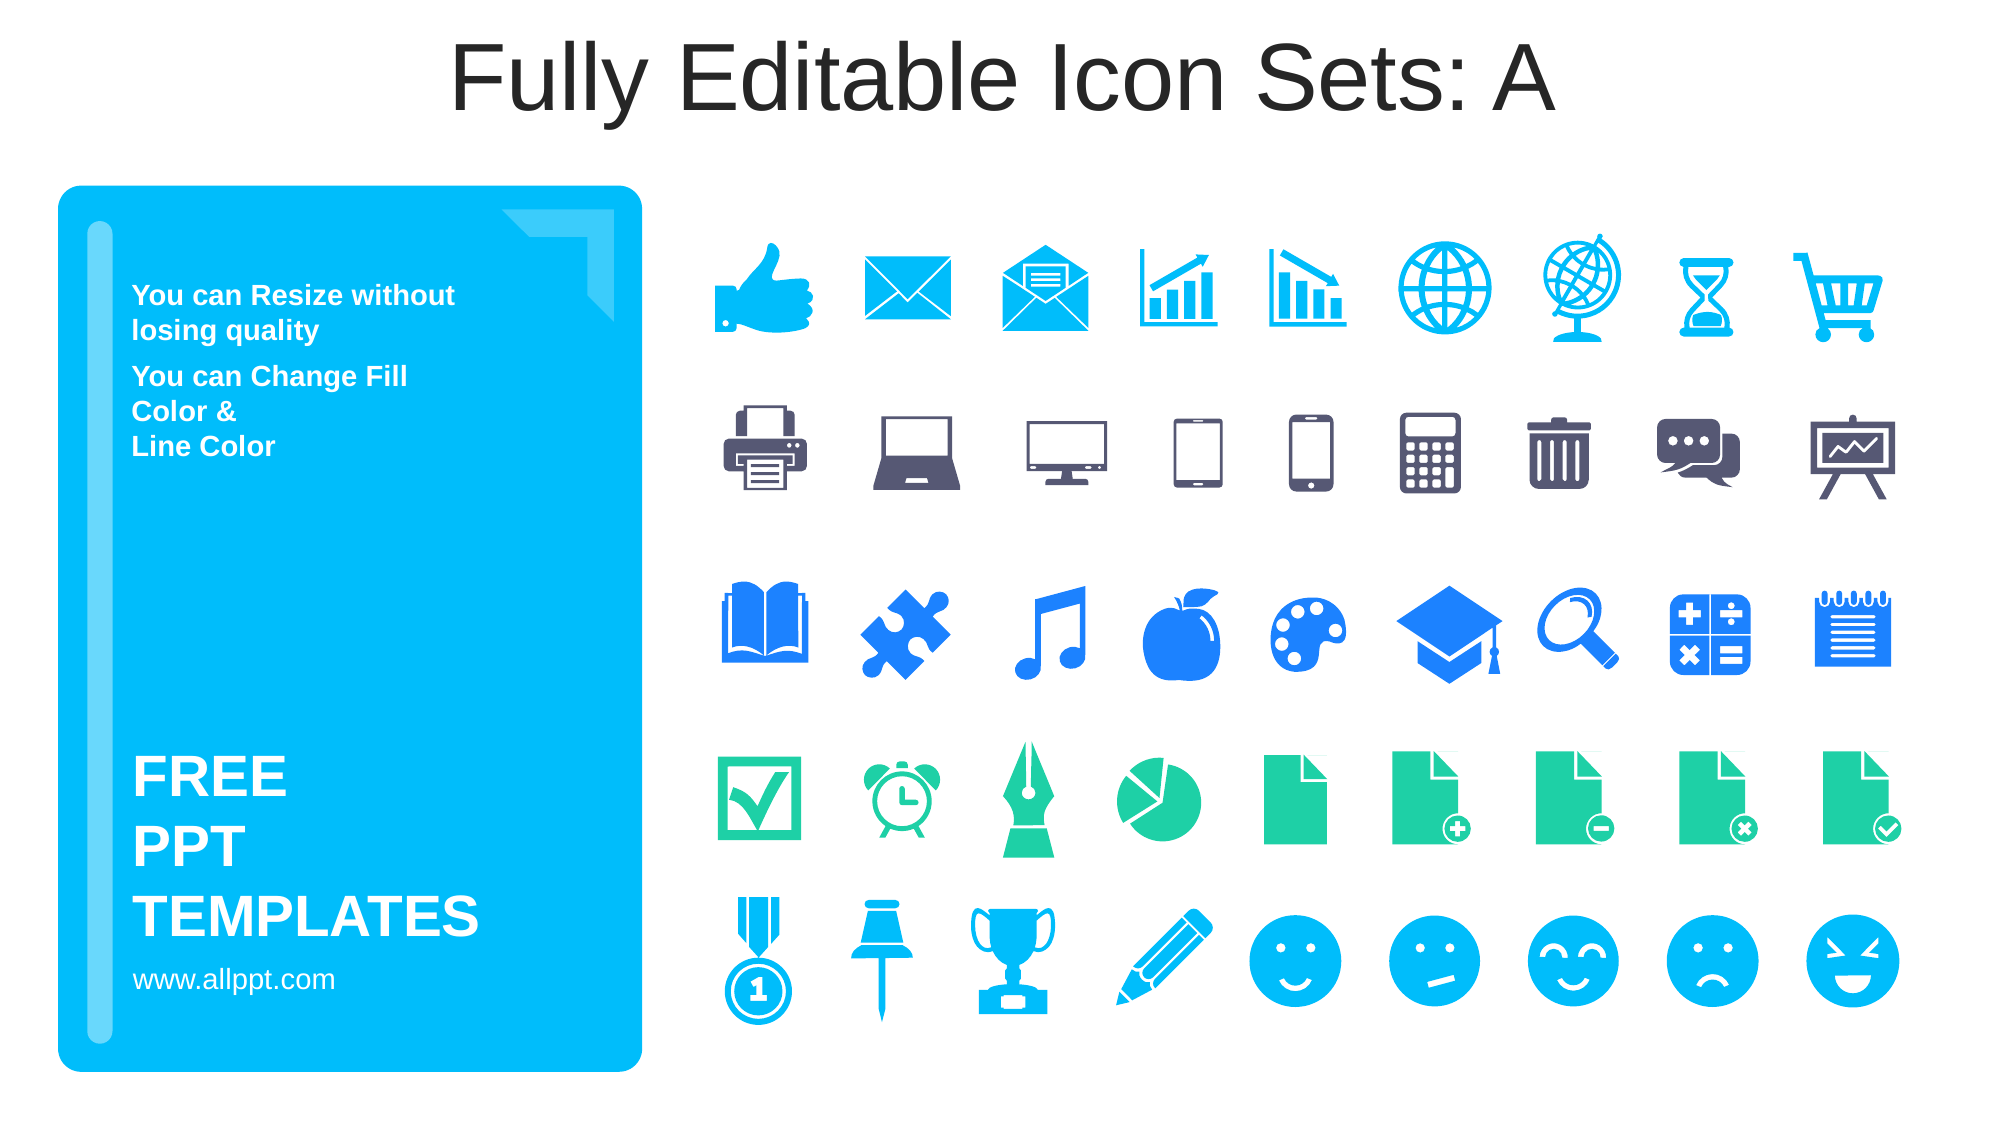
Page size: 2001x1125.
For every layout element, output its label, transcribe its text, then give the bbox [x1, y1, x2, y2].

text_box [872, 415, 962, 491]
text_box [1394, 584, 1505, 686]
text_box [720, 580, 810, 664]
text_box [1398, 411, 1462, 495]
text_box [1278, 247, 1341, 320]
text_box [1000, 741, 1057, 859]
text_box [1263, 752, 1330, 845]
text_box [1139, 248, 1219, 327]
text_box [1678, 748, 1759, 846]
text_box [1114, 907, 1214, 1007]
text_box [1821, 748, 1903, 846]
text_box [970, 906, 1057, 1016]
text_box [1397, 240, 1493, 336]
text_box [858, 588, 953, 682]
text_box [1542, 232, 1623, 343]
text_box [1391, 748, 1472, 846]
text_box [1813, 589, 1893, 668]
text_box [1656, 417, 1741, 489]
text_box [1269, 596, 1348, 673]
text_box [1668, 593, 1752, 677]
text_box [1388, 914, 1482, 1008]
text_box [1287, 413, 1335, 493]
text_box [1526, 416, 1592, 490]
text_box [1536, 586, 1621, 671]
text_box [1268, 248, 1348, 328]
text_box [1792, 251, 1884, 344]
text_box [714, 241, 815, 334]
text_box [862, 255, 954, 321]
text_box [1665, 914, 1760, 1009]
text_box [1000, 243, 1091, 332]
text_box [1809, 413, 1897, 501]
text_box [1534, 748, 1616, 846]
text_box [1141, 587, 1222, 682]
text_box [849, 898, 915, 1023]
text_box [723, 896, 794, 1026]
text_box [1678, 256, 1735, 338]
list Fully Editable Icon Sets: A [53, 20, 1952, 140]
text_box [1116, 756, 1203, 843]
text_box [1172, 417, 1224, 489]
text_box [1248, 914, 1343, 1009]
text_box [1014, 584, 1087, 681]
text_box [1526, 914, 1620, 1008]
text_box [722, 404, 809, 492]
text_box [1025, 420, 1109, 487]
text_box [717, 756, 802, 841]
text_box [1805, 913, 1901, 1009]
text_box [862, 760, 942, 839]
